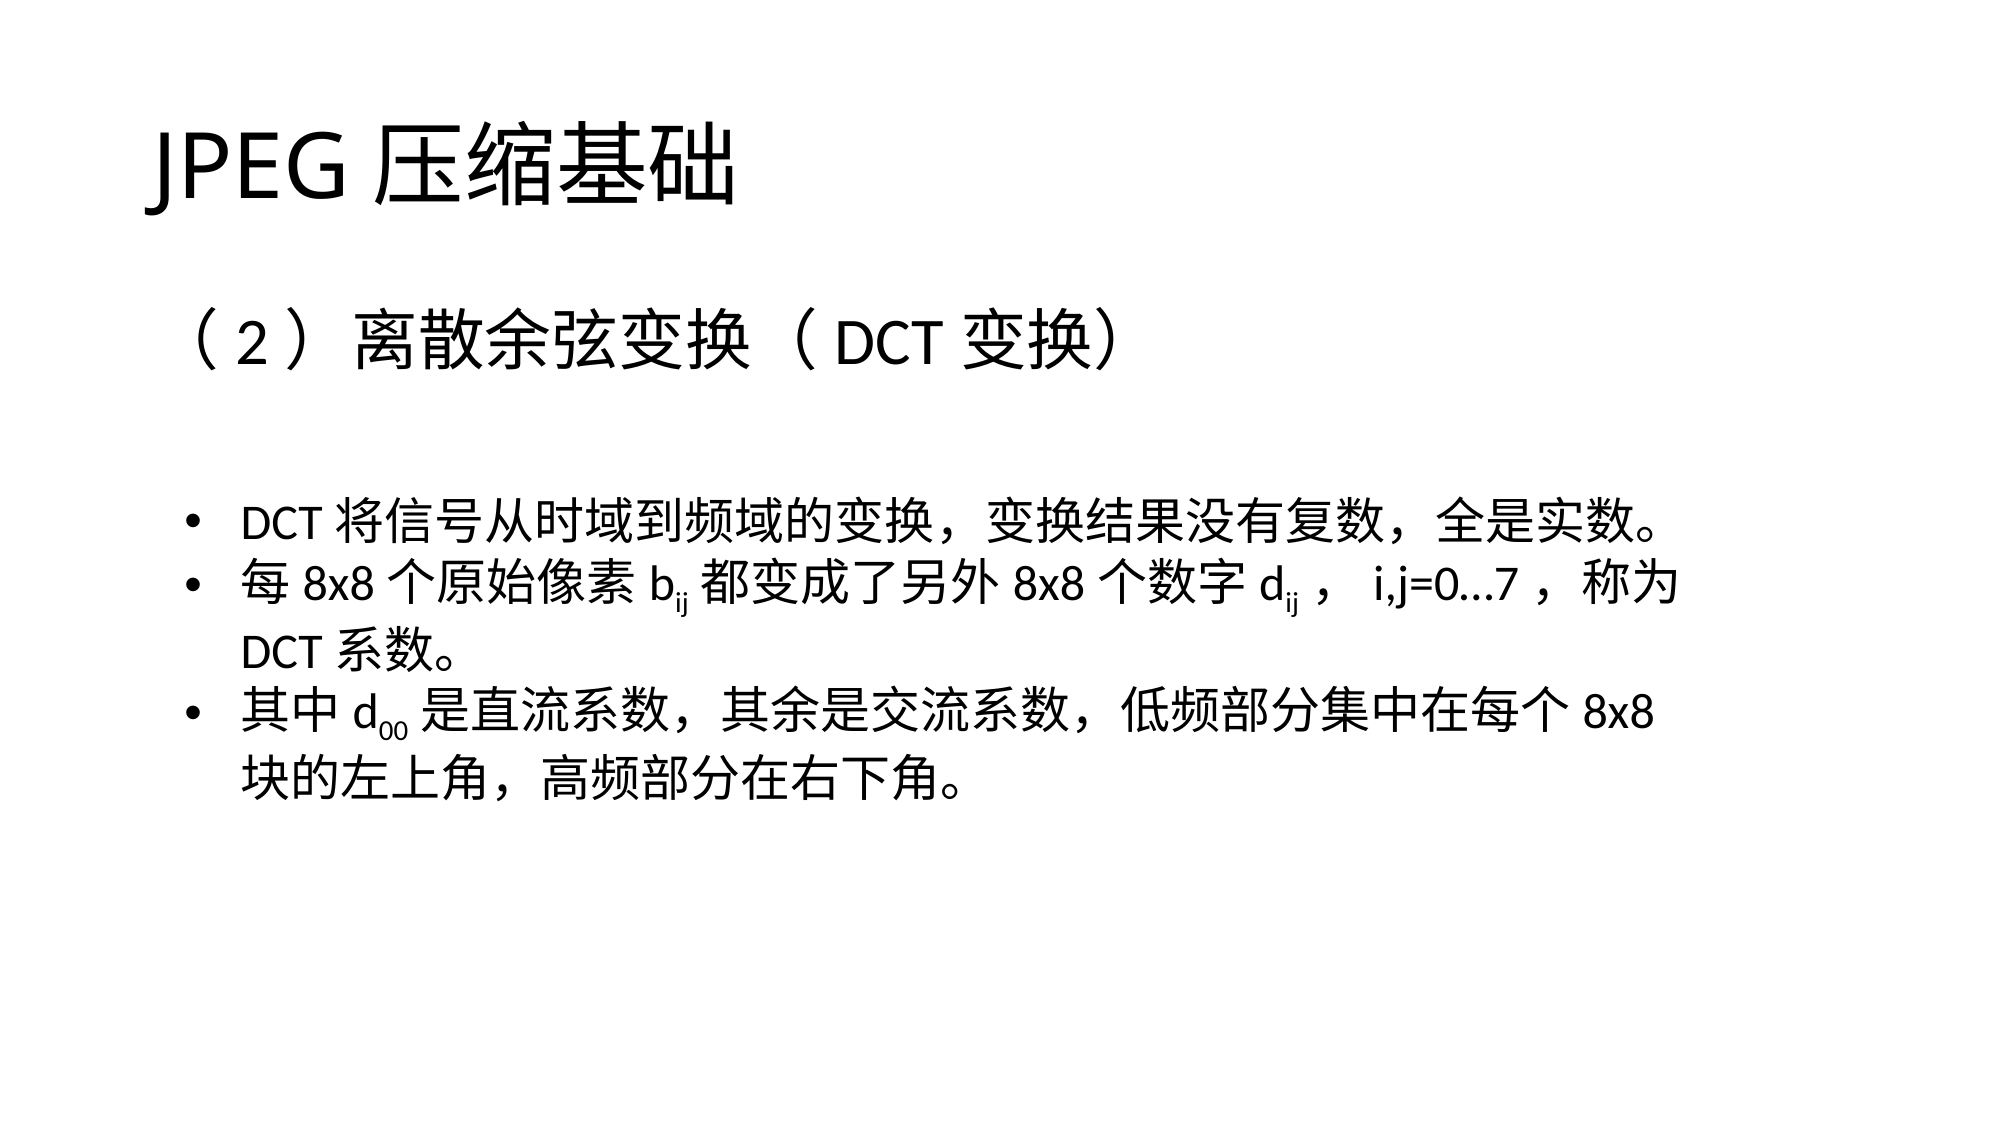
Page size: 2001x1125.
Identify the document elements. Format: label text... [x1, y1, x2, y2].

title JPEG压缩基础 [137, 59, 1863, 278]
list （2）离散余弦变换（DCT变换） [137, 299, 1863, 1014]
text_box DCT将信号从时域到频域的变换，变换结果没有复数，全是实数。 每8x8个原始像素bij都变成了另外8x8个数字dij，i,j=0…7，称为DCT系数。 其中d00是直流系数，其余是交流系数，低频部分集中在每个8x8块的左上角，高频部分在右下角。 [169, 482, 1711, 874]
